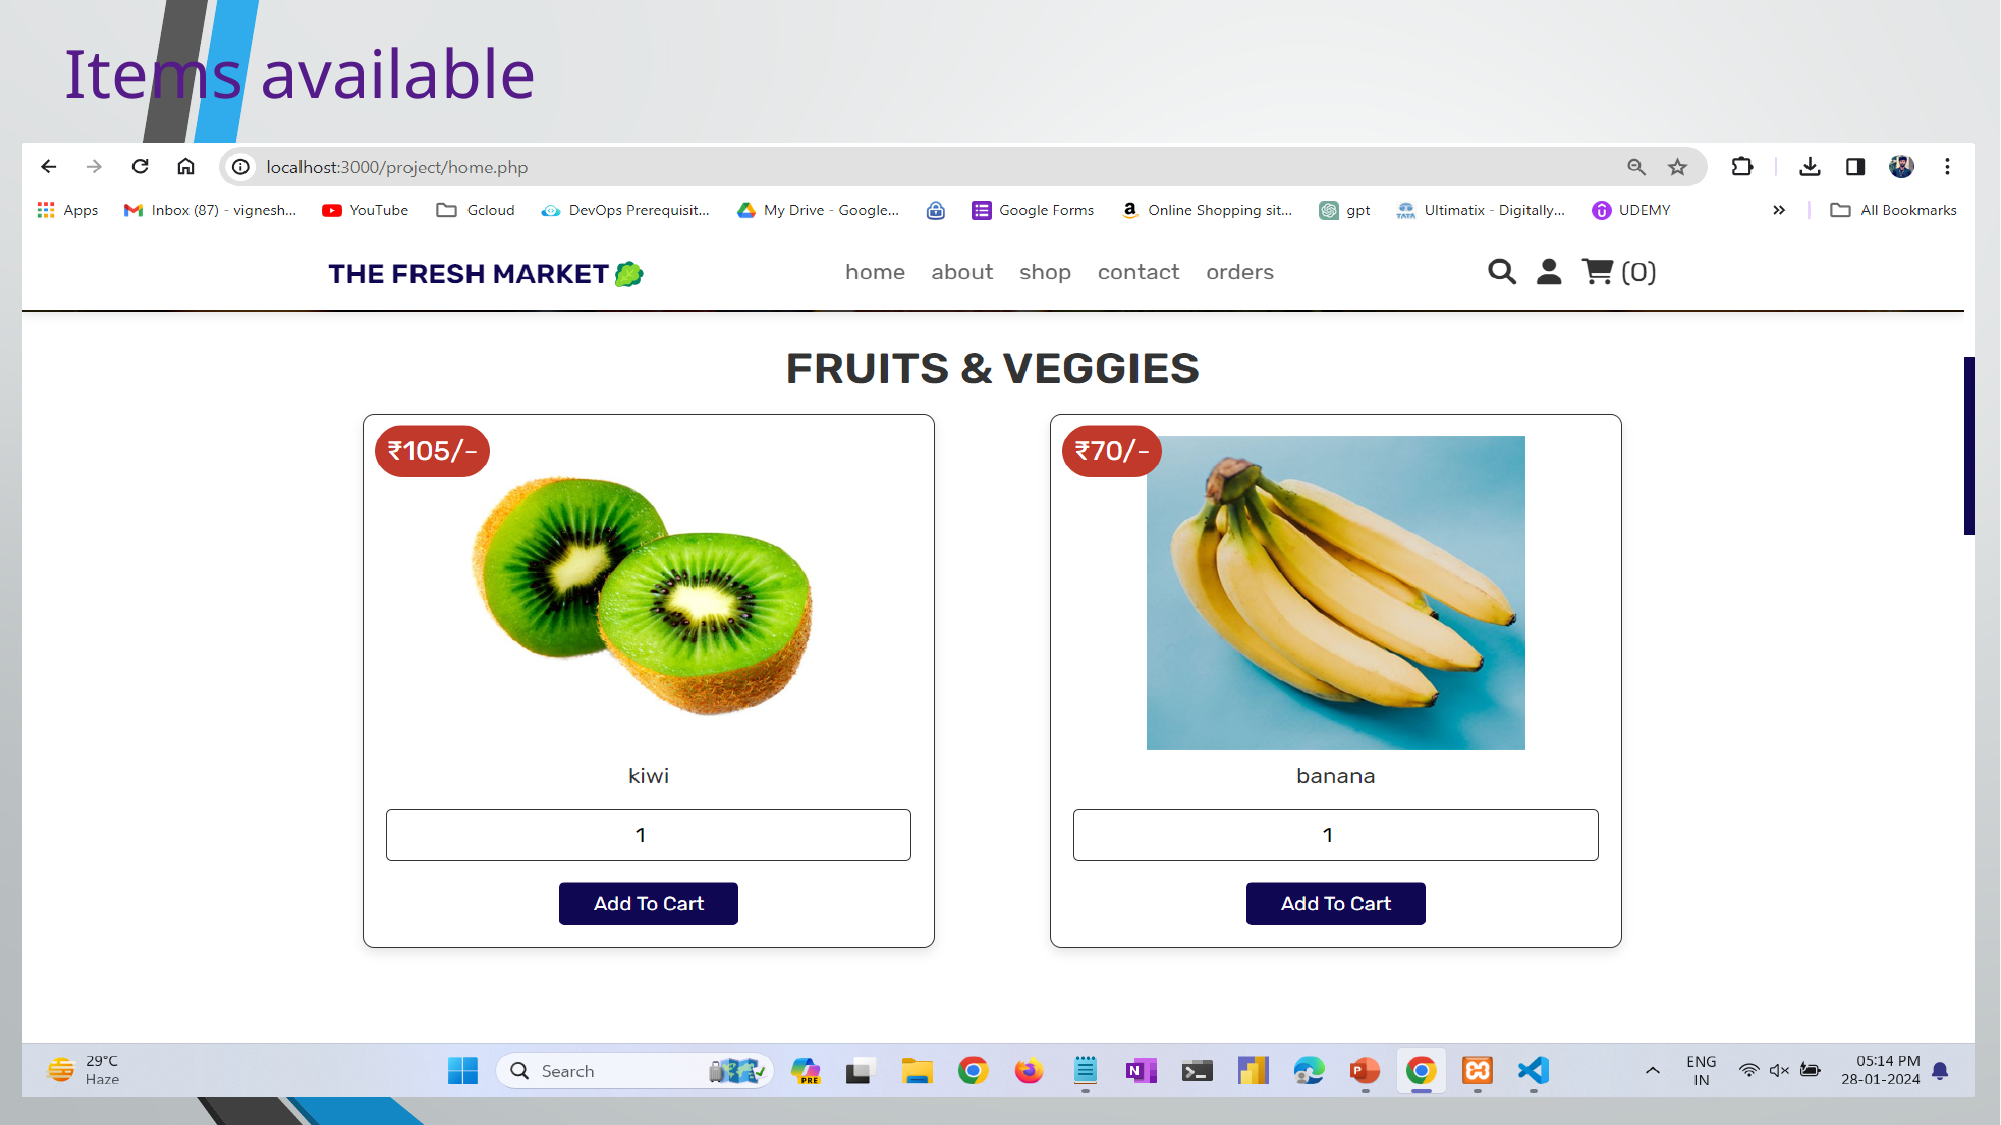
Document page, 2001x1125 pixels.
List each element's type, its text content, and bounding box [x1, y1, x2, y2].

picture [22, 143, 1975, 1098]
text_box Items available [50, 24, 596, 120]
